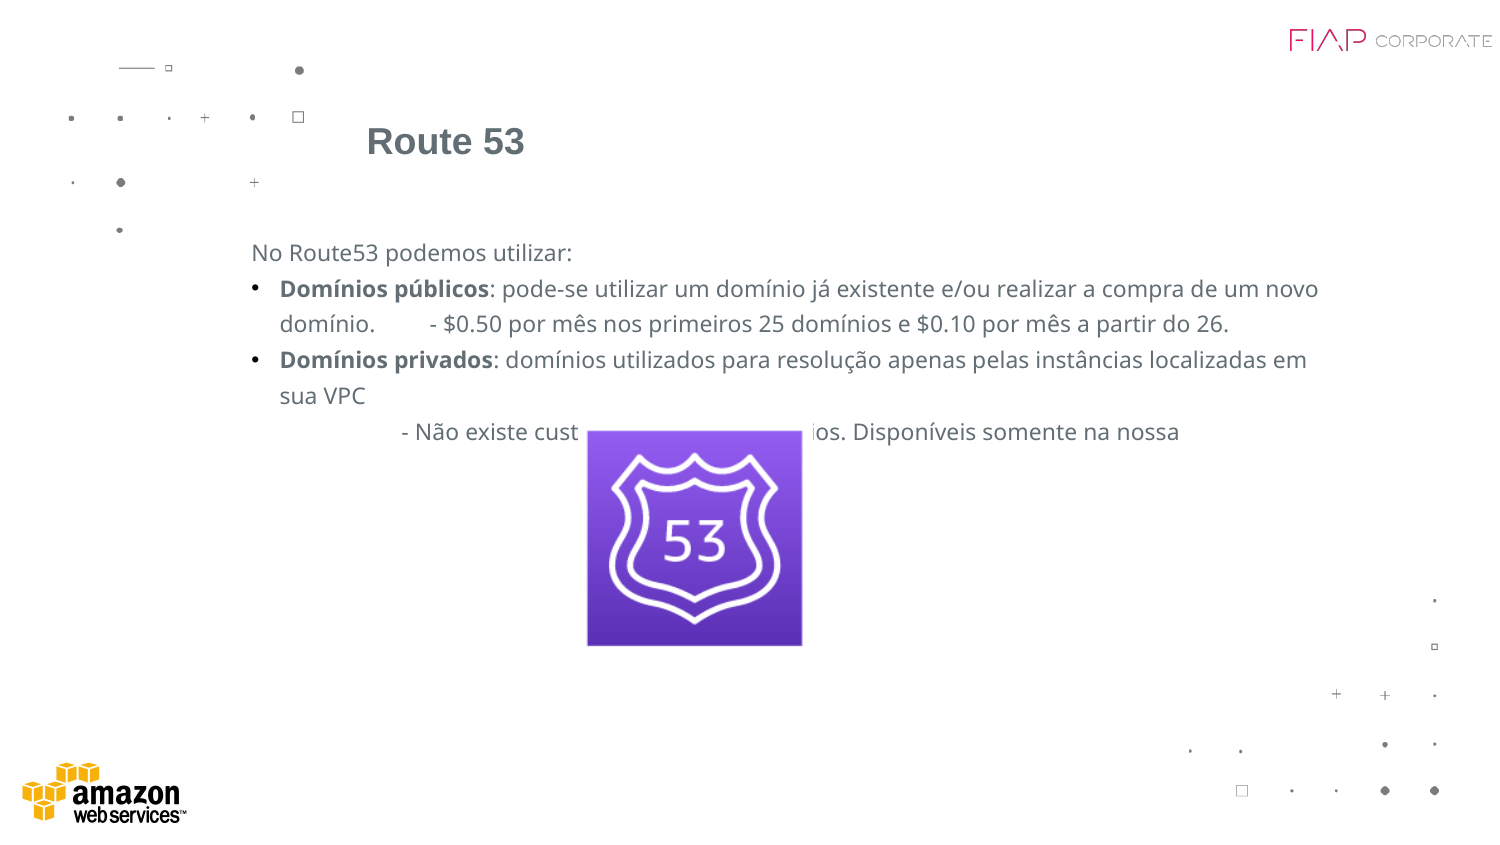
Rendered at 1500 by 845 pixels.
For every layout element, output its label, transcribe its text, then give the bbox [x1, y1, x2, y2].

text_box Route 53 [351, 104, 1040, 170]
text_box No Route53 podemos utilizar: Domínios públicos: pode-se utilizar um domínio já existente e/ou realizar a compra de um novo domínio. - $0.50 por mês nos primeiros 25 domínios e $0.10 por mês a partir do 26. Domínios privados: domínios utilizados para resolução apenas pelas instâncias localizadas em sua VPC - Não existe custo para criar os domínios. Disponíveis somente na nossa [236, 222, 1353, 452]
picture [4, 16, 1500, 845]
